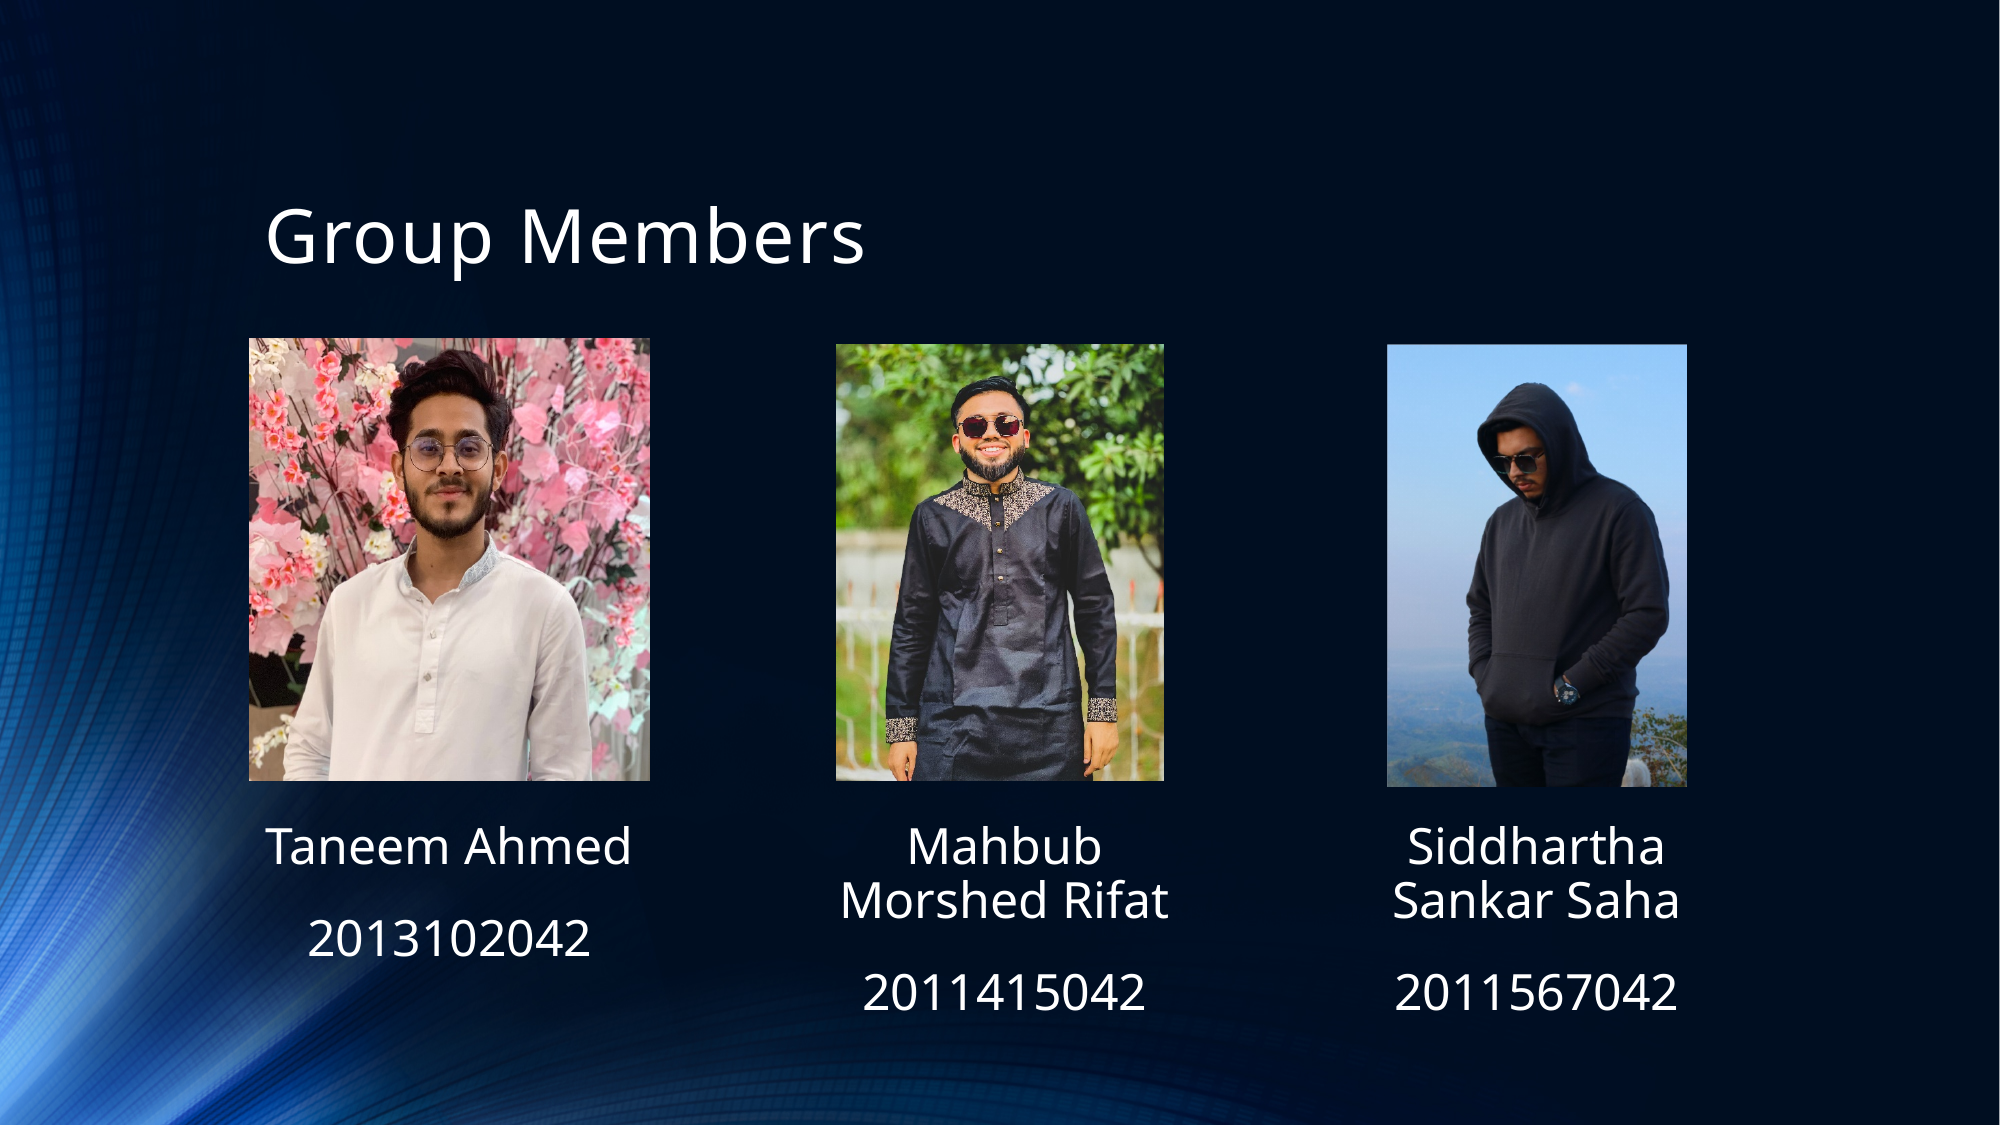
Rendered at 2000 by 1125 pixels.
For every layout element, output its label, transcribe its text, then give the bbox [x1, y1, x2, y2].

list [836, 344, 1164, 781]
picture [0, 0, 2000, 1125]
text_box Taneem Ahmed 2013102042 [249, 814, 650, 989]
title Group Members [249, 62, 1750, 288]
text_box Siddhartha Sankar Saha 2011567042 [1322, 814, 1751, 1013]
text_box Mahbub Morshed Rifat 2011415042 [804, 814, 1205, 1013]
